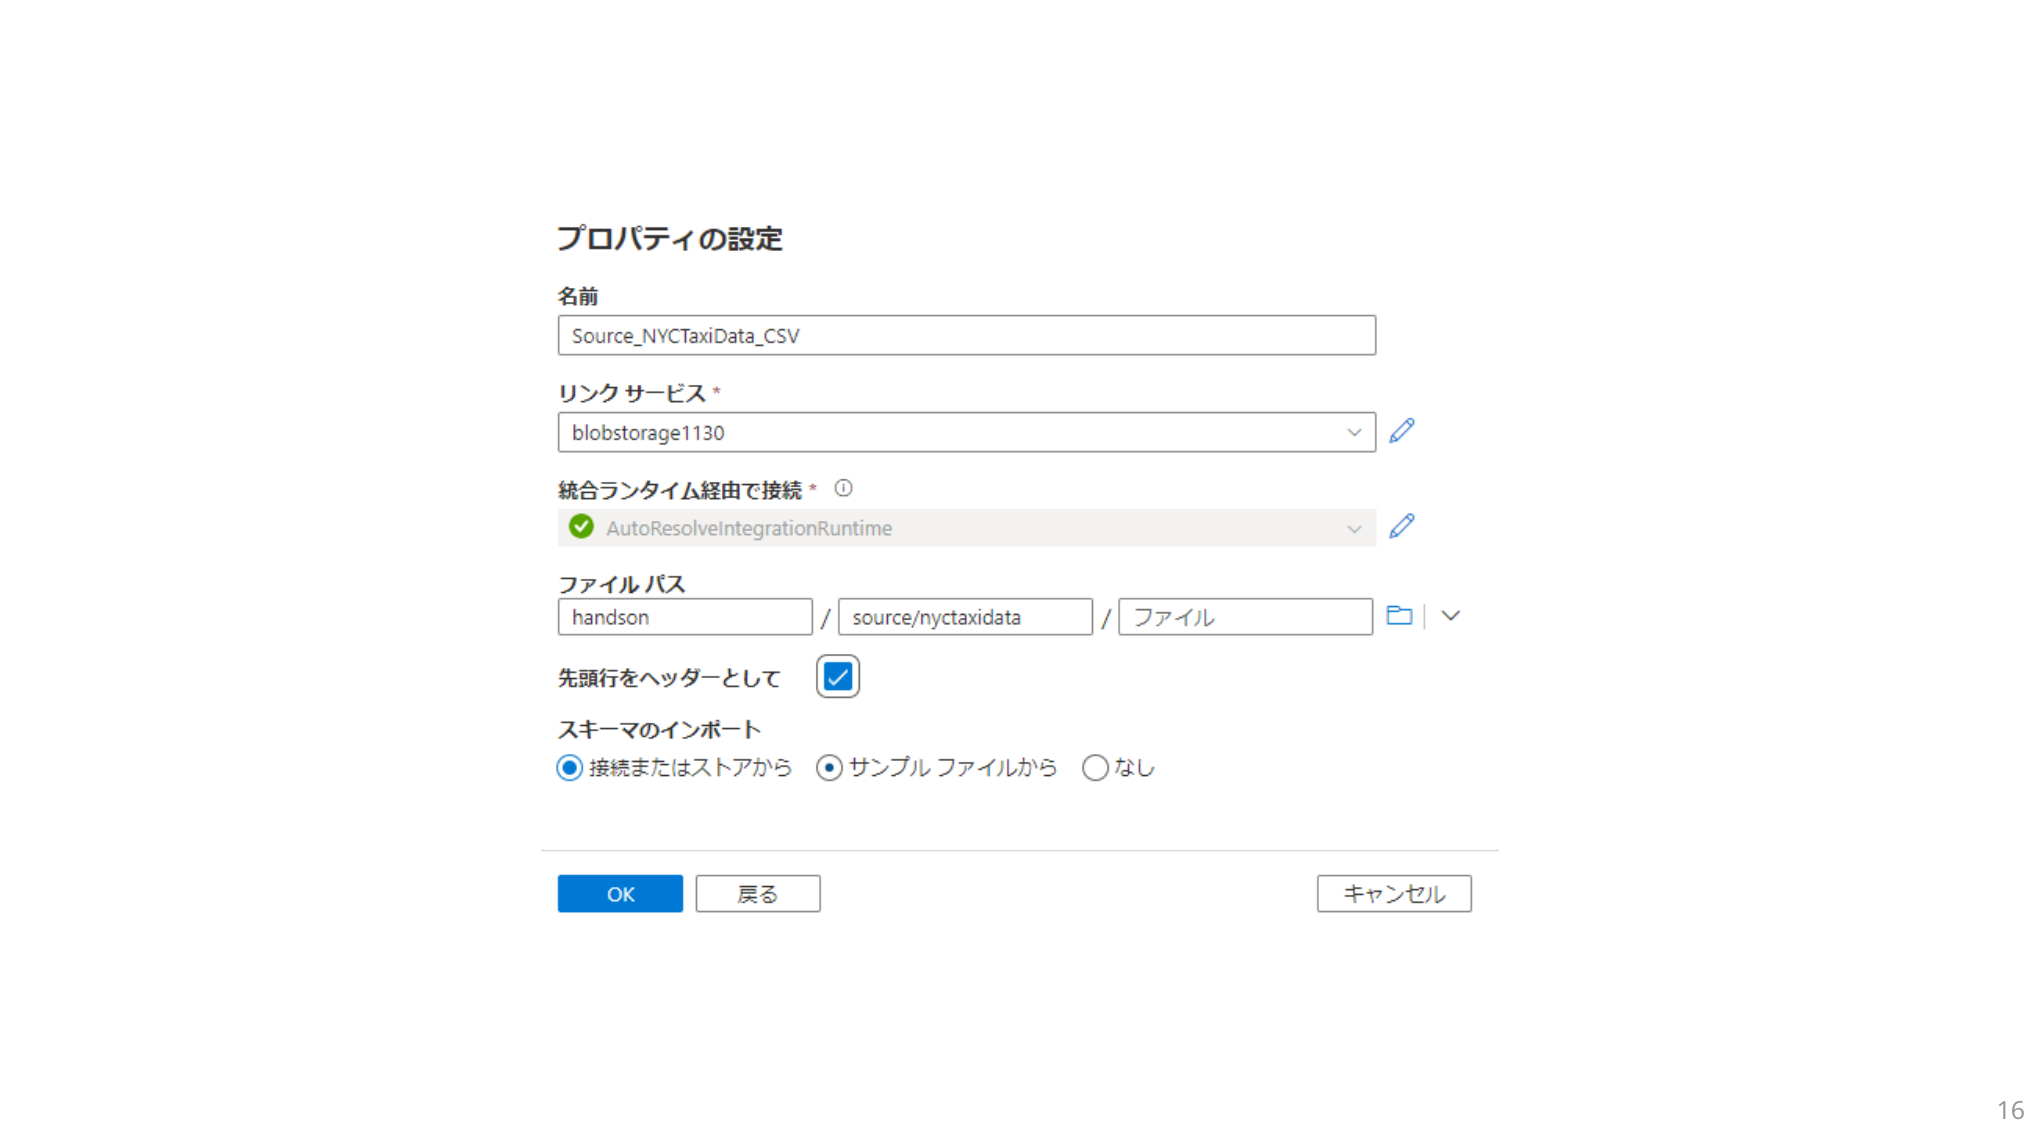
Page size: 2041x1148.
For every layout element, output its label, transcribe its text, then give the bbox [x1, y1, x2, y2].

slide_number 16 [1581, 1081, 2041, 1143]
picture [541, 214, 1499, 933]
